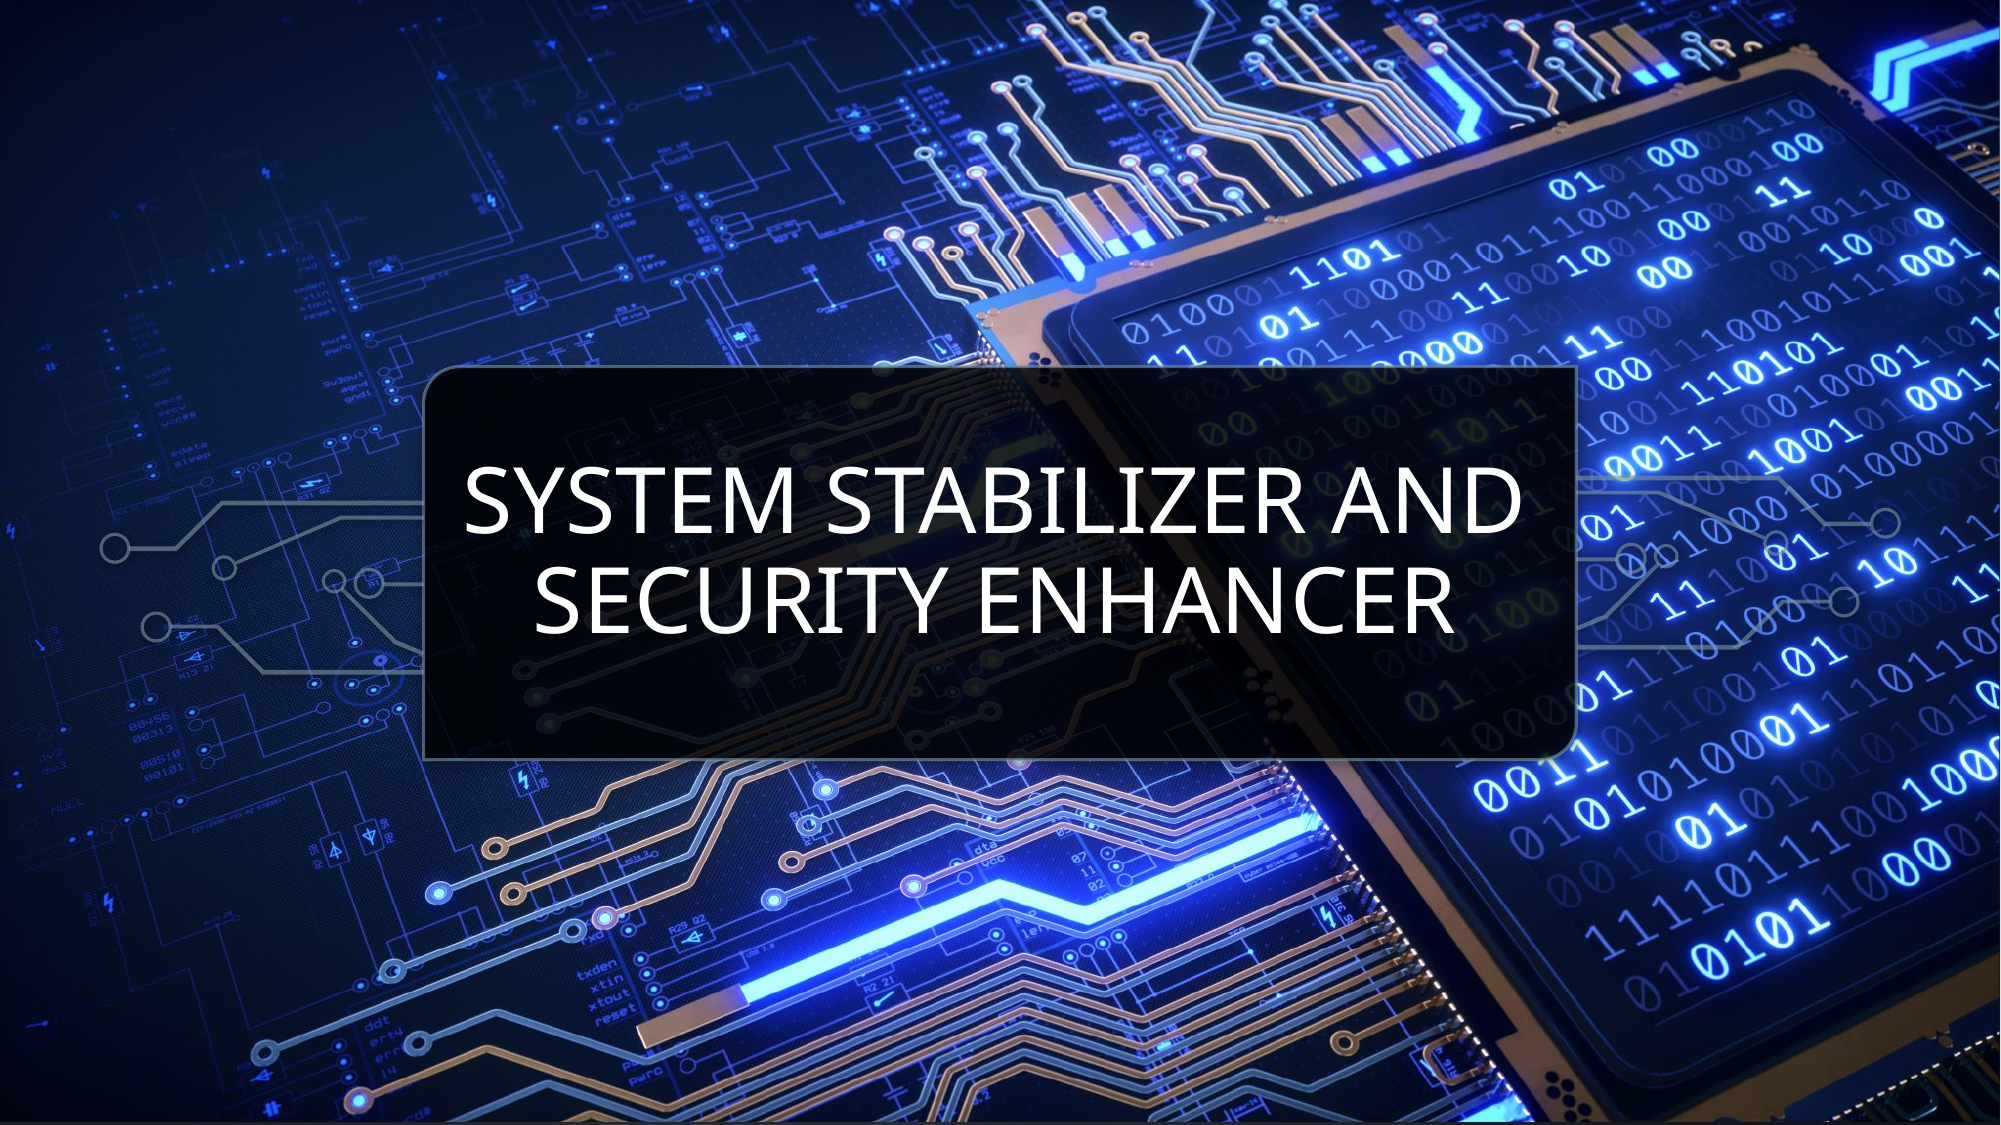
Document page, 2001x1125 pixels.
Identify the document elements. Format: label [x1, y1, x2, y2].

picture [0, 0, 2000, 1123]
text_box [99, 366, 1902, 760]
